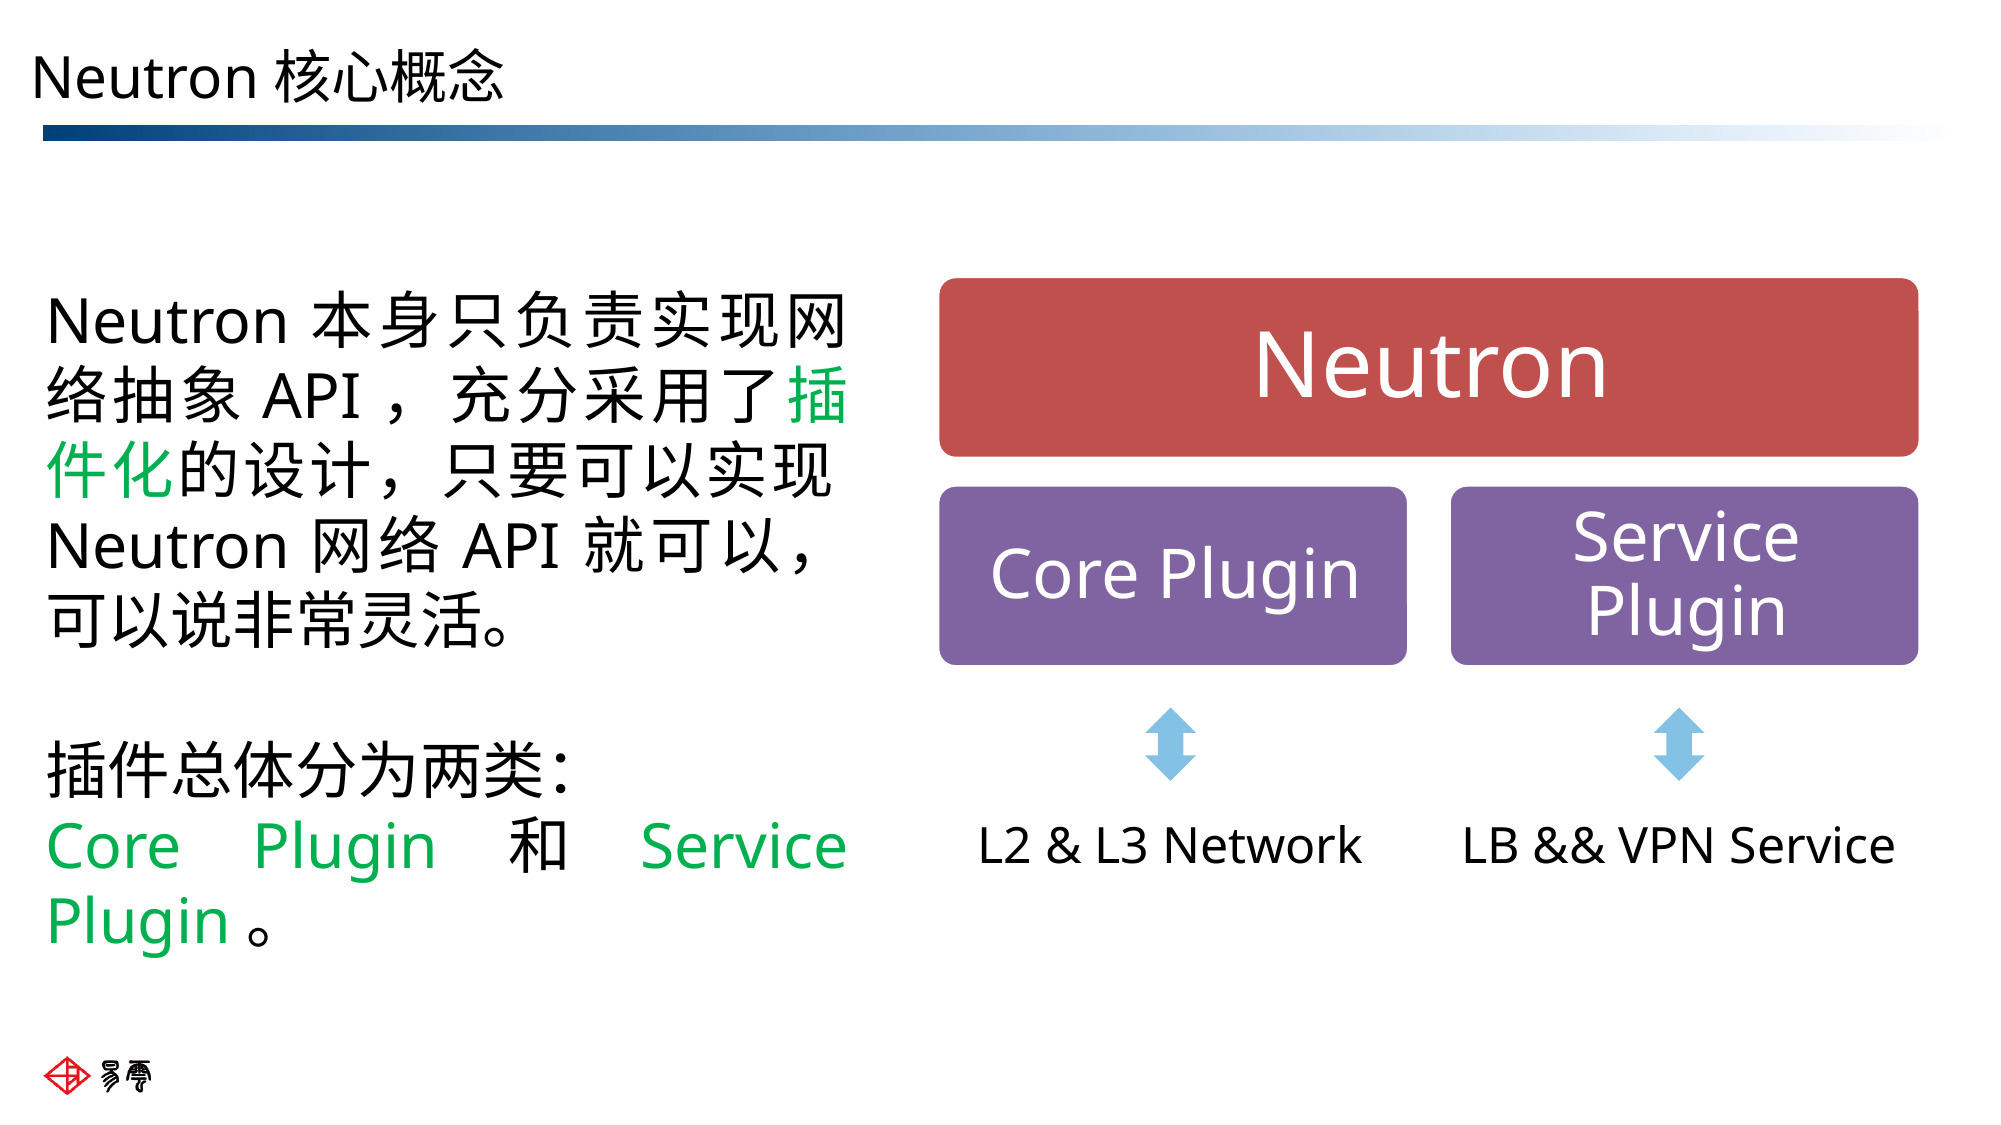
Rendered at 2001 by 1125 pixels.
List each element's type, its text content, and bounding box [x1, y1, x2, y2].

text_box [936, 275, 1922, 882]
picture [43, 1056, 151, 1095]
text_box Neutron核心概念 [16, 32, 521, 118]
text_box Neutron本身只负责实现网络抽象API，充分采用了插件化的设计，只要可以实现Neutron网络API就可以，可以说非常灵活。 插件总体分为两类： Core Plugin和Service Plugin。 [30, 273, 864, 963]
